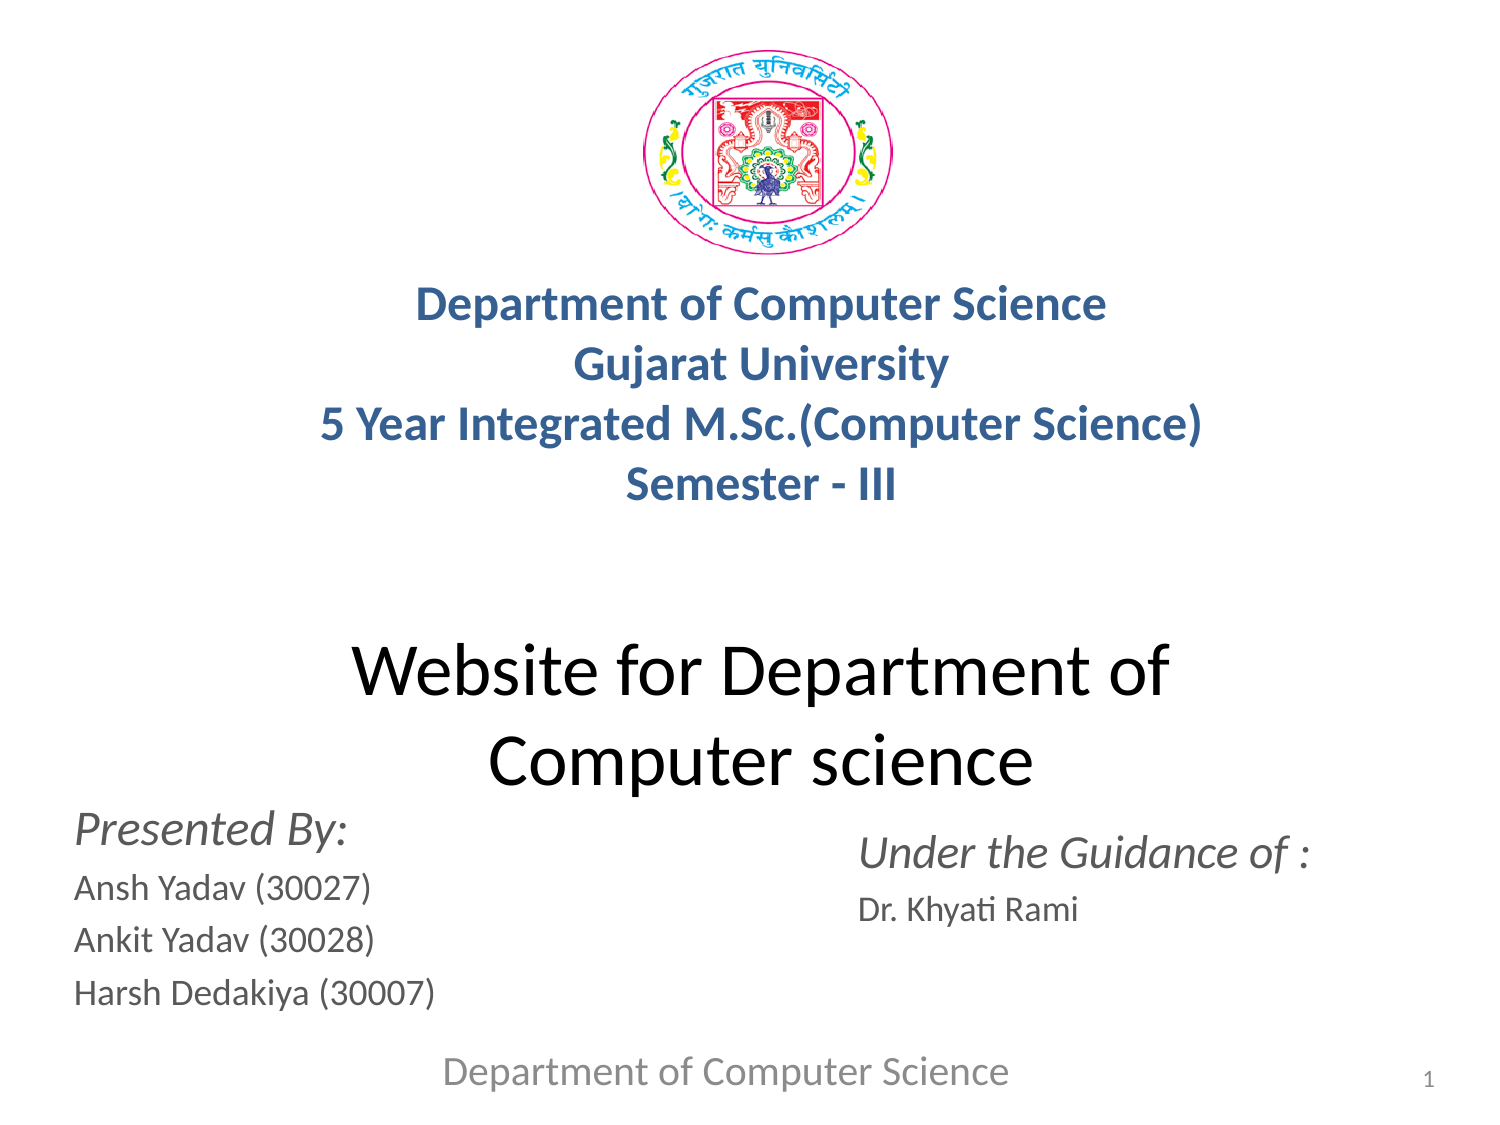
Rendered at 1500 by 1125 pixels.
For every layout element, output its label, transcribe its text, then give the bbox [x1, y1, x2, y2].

text_box Under the Guidance of : Dr. Khyati Rami [842, 813, 1468, 939]
text_box Department of Computer Science Gujarat University 5 Year Integrated M.Sc.(Computer Science) Semester - III Website for Department of Computer science [217, 263, 1306, 839]
footer Department of Computer Science [399, 1064, 1063, 1125]
slide_number 1 [1100, 1048, 1450, 1108]
picture [624, 38, 913, 264]
subtitle Presented By: Ansh Yadav (30027) Ankit Yadav (30028) Harsh Dedakiya (30007) [58, 787, 684, 1075]
